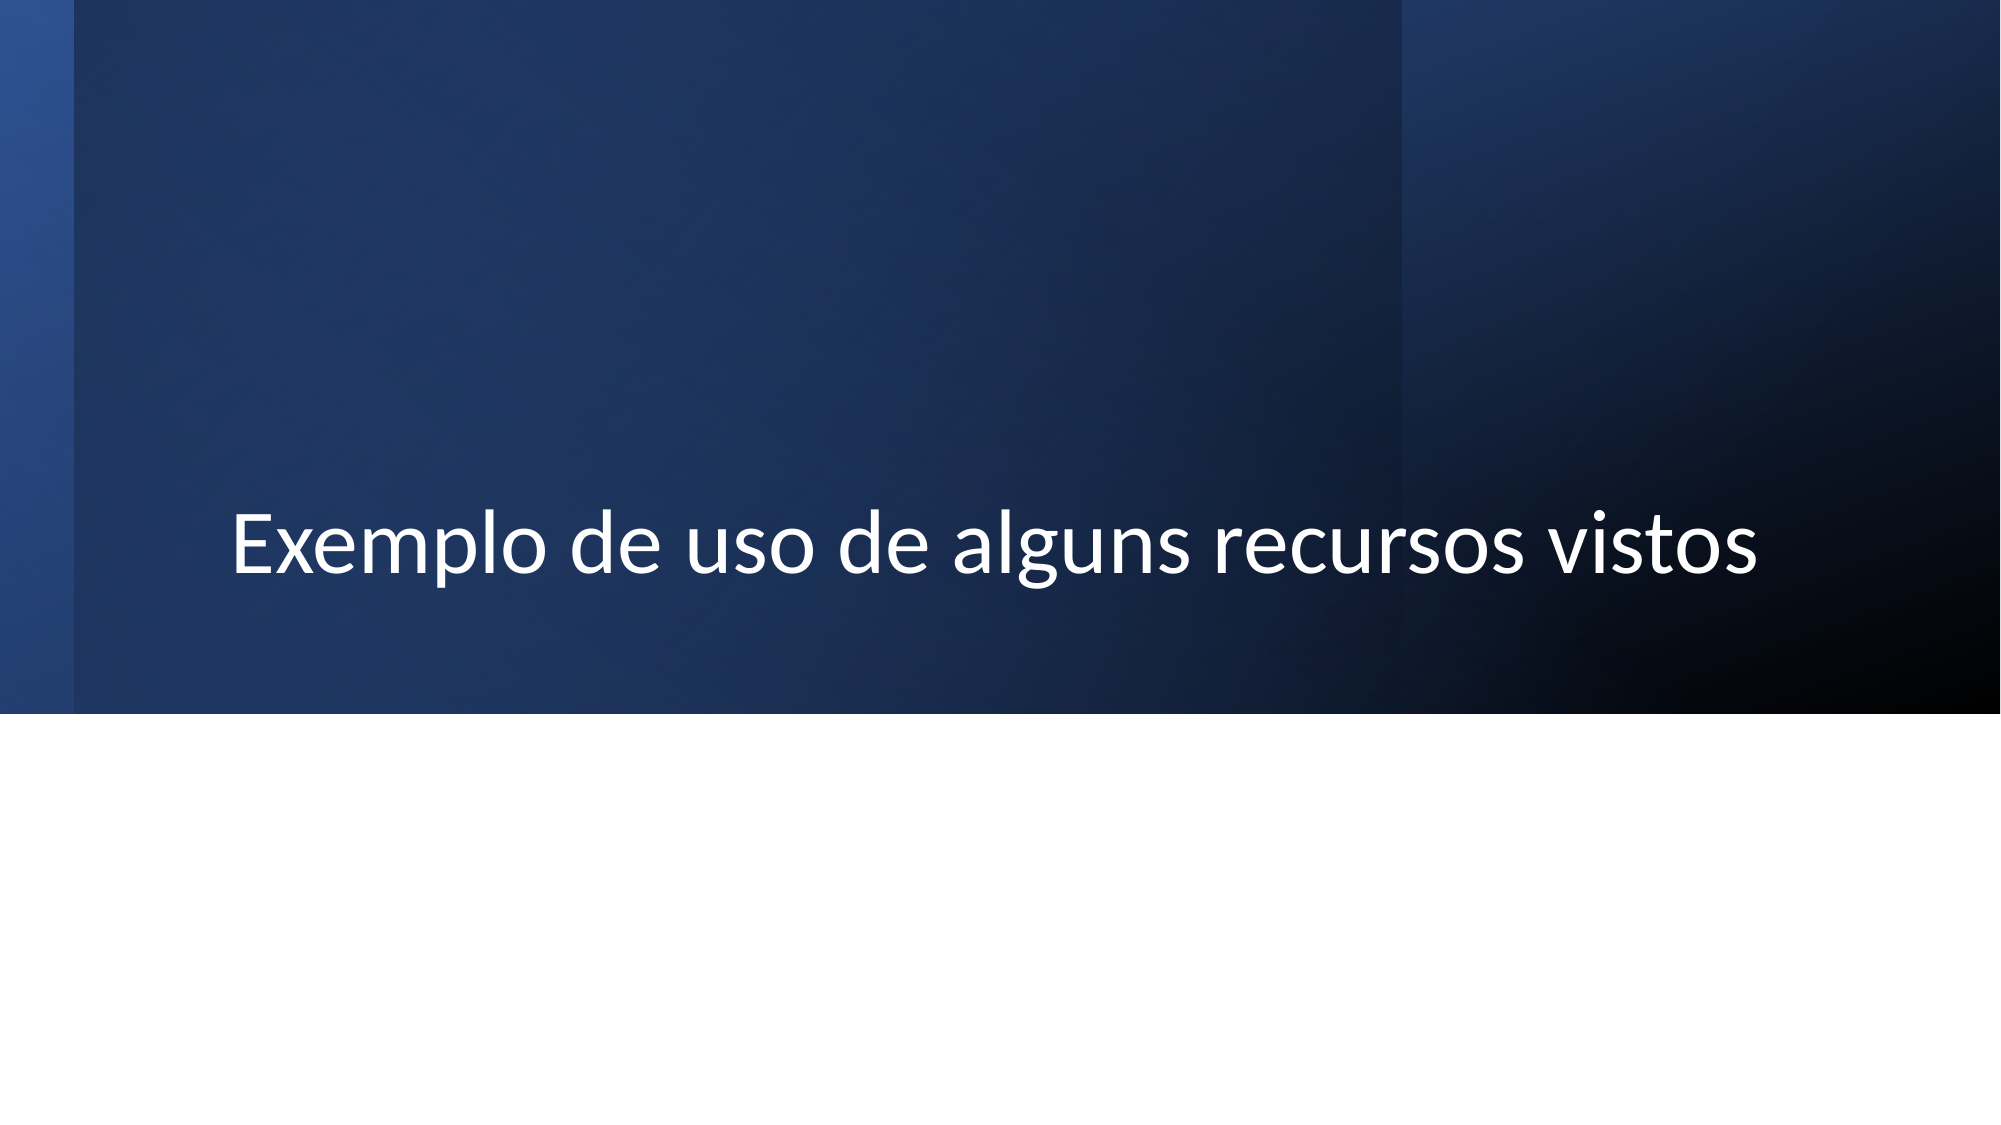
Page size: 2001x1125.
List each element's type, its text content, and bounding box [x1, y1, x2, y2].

title Exemplo de uso de alguns recursos vistos [215, 120, 1865, 601]
